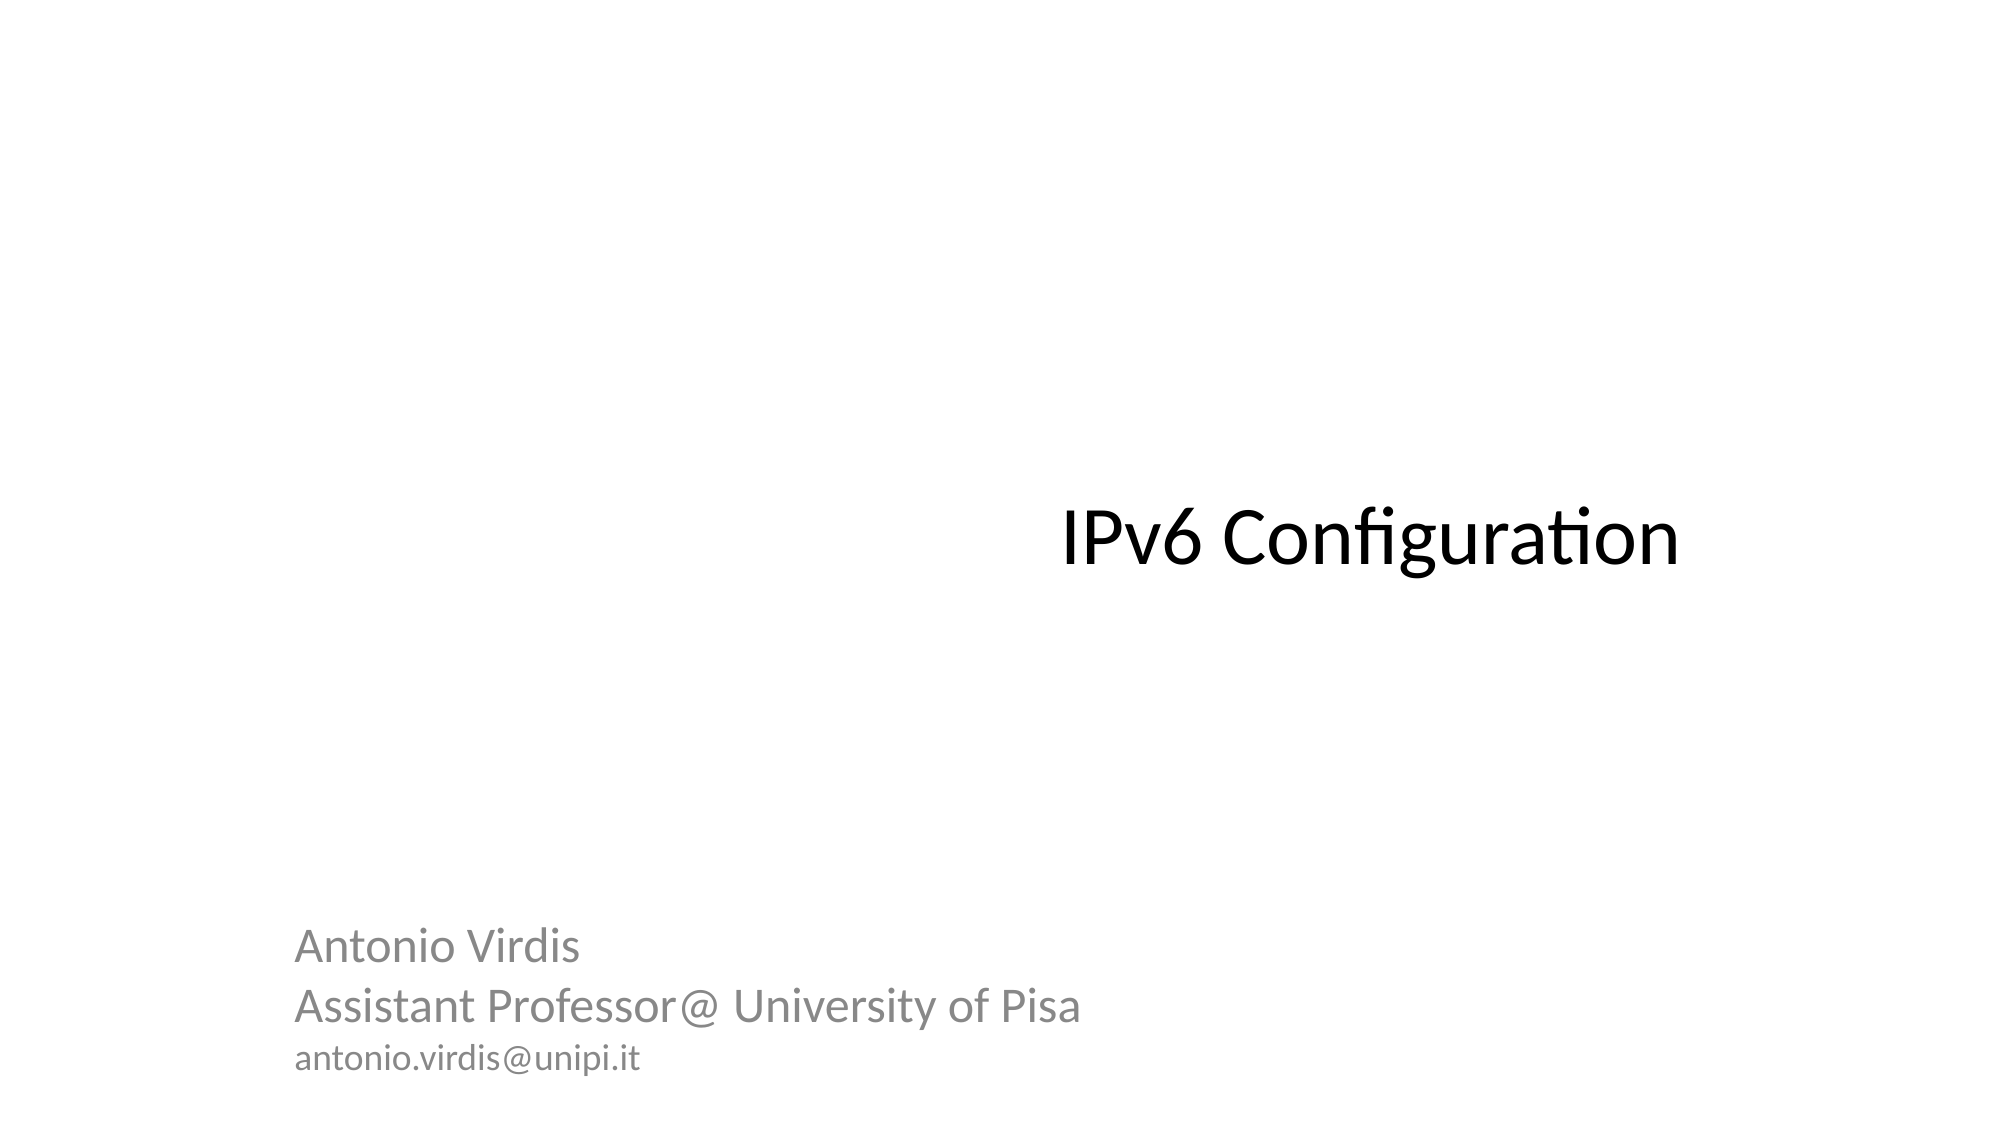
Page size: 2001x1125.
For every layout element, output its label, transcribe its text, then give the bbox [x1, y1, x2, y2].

text_box Antonio Virdis Assistant Professor@ University of Pisa antonio.virdis@unipi.it [279, 904, 1540, 1107]
title IPv6 Configuration [362, 349, 1697, 591]
